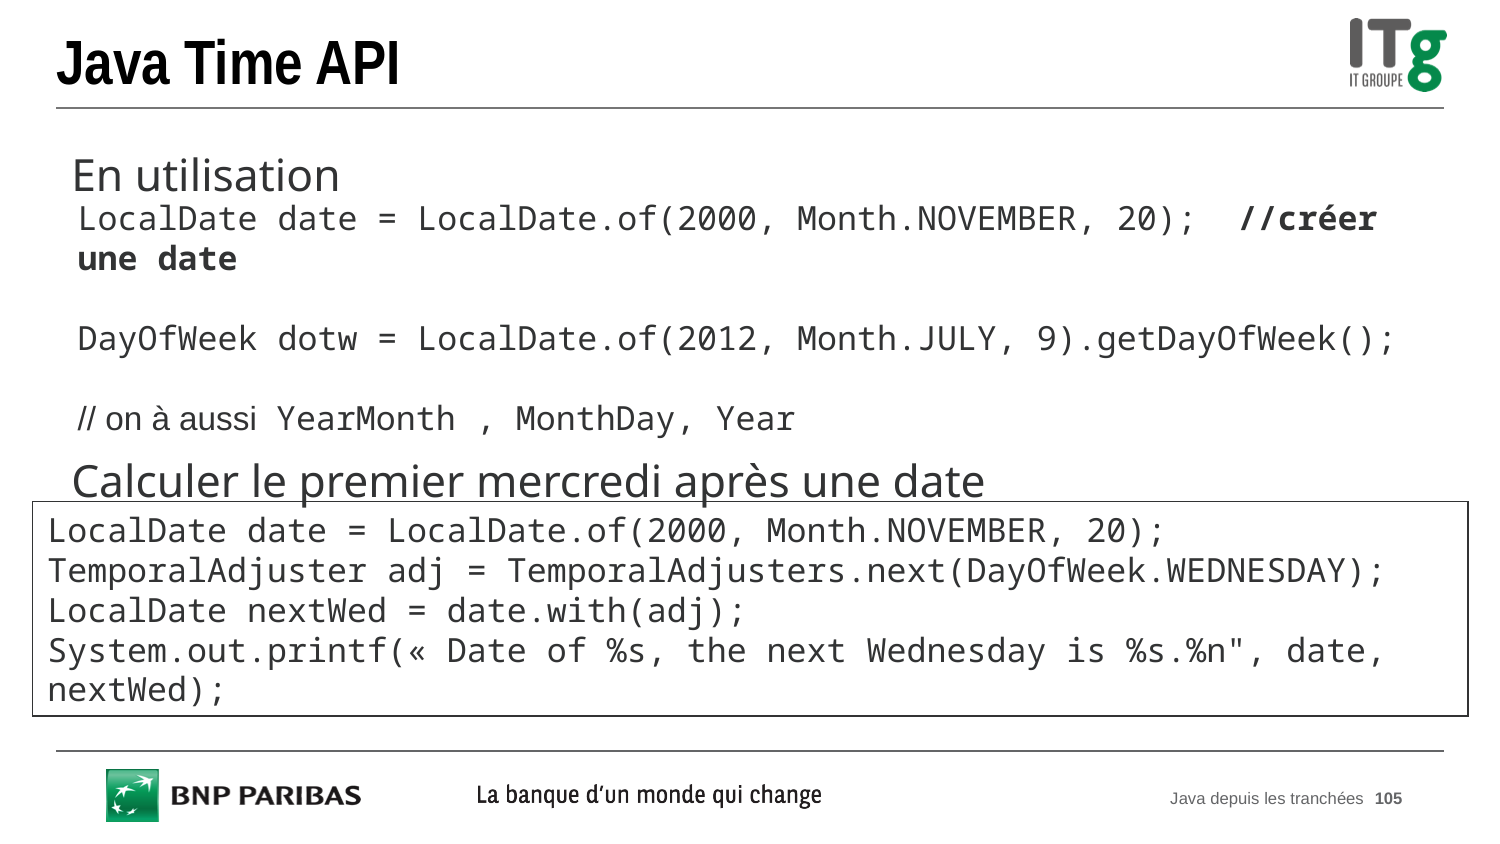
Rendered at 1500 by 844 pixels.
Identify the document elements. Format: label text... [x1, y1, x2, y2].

picture [478, 784, 821, 809]
text_box Calculer le premier mercredi après une date [56, 445, 1444, 514]
text_box LocalDate date = LocalDate.of(2000, Month.NOVEMBER, 20); //créer une date DayOfWeek dotw = LocalDate.of(2012, Month.JULY, 9).getDayOfWeek(); // on à aussi YearMonth , MonthDay, Year [62, 189, 1445, 445]
title Java Time API [56, 14, 1444, 106]
picture [106, 769, 361, 822]
text_box LocalDate date = LocalDate.of(2000, Month.NOVEMBER, 20); TemporalAdjuster adj = TemporalAdjusters.next(DayOfWeek.WEDNESDAY); LocalDate nextWed = date.with(adj); System.out.printf(« Date of %s, the next Wednesday is %s.%n", date, nextWed); [32, 501, 1468, 716]
slide_number 105 [1372, 786, 1403, 810]
footer Java depuis les tranchées [1033, 786, 1365, 810]
list En utilisation [56, 139, 1444, 209]
